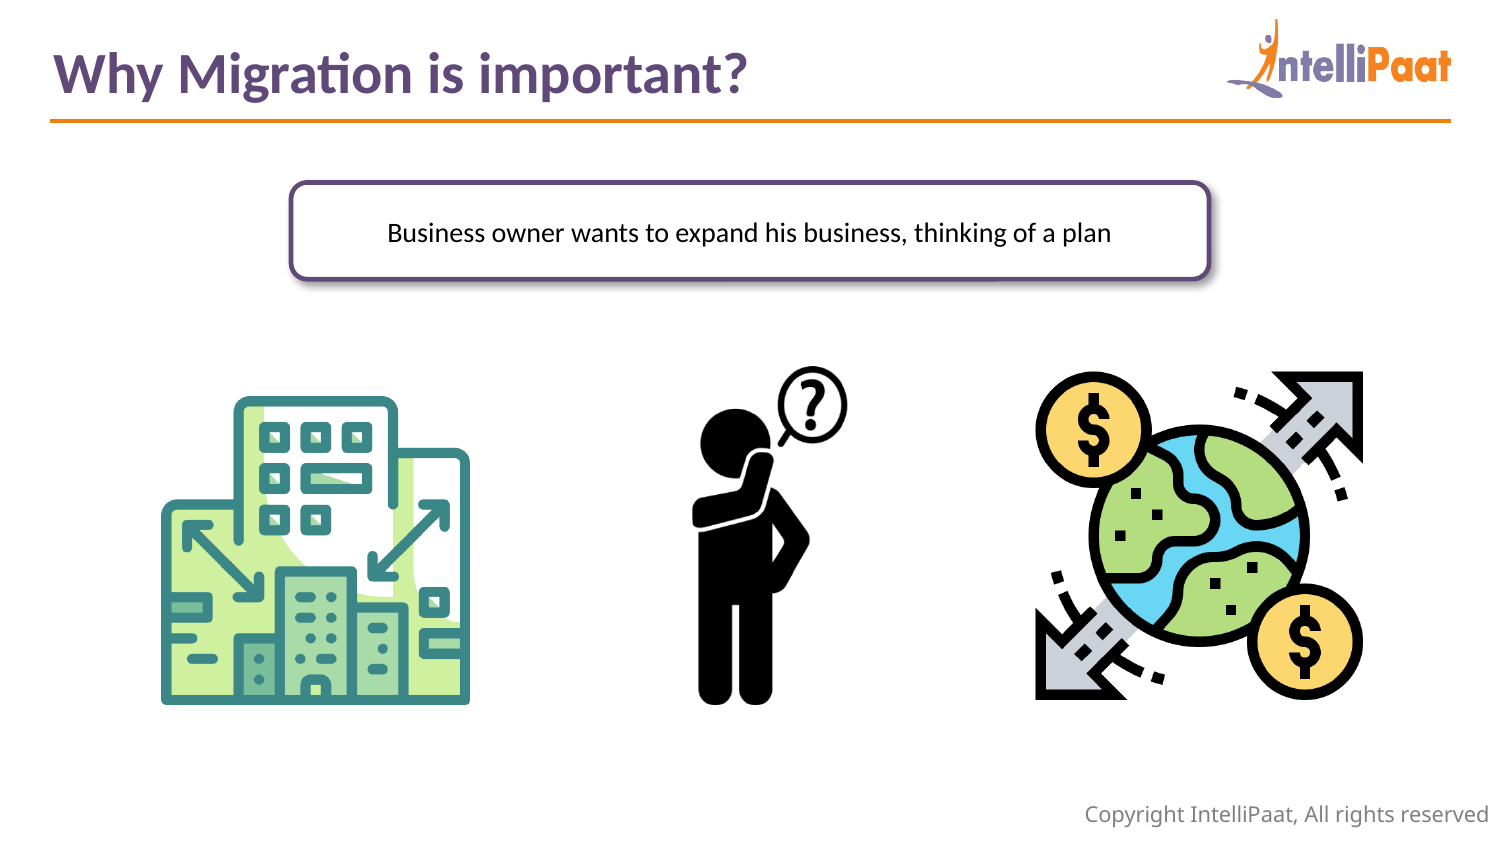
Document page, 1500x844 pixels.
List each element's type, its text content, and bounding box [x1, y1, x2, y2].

text_box Why Migration is important? [38, 27, 765, 113]
picture [1029, 366, 1368, 705]
picture [600, 366, 939, 705]
picture [1227, 19, 1451, 98]
text_box Business owner wants to expand his business, thinking of a plan [289, 181, 1211, 281]
picture [161, 396, 470, 705]
